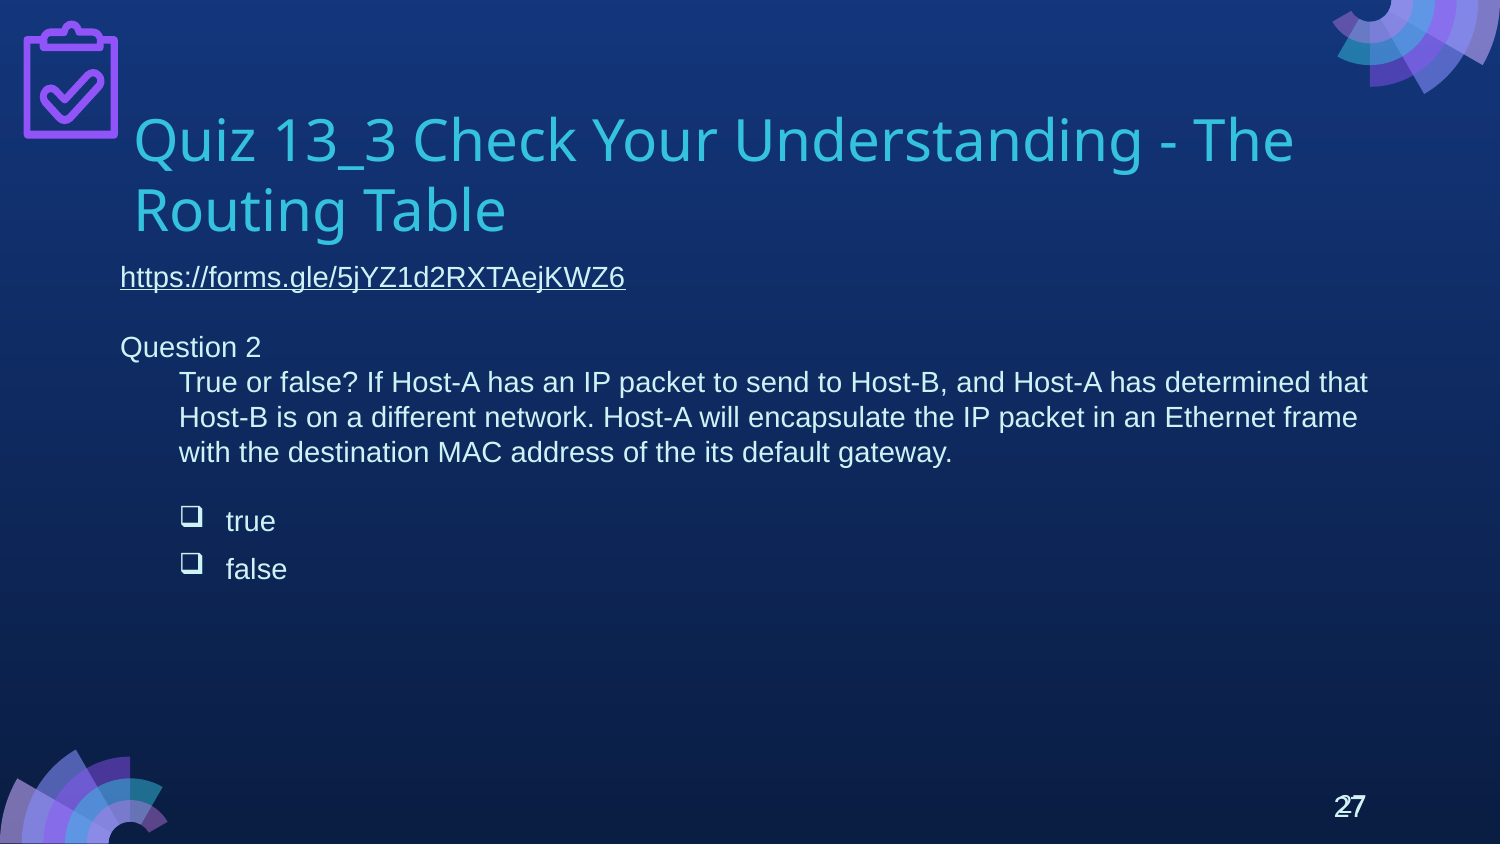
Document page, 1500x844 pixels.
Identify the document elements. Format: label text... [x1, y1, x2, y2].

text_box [23, 20, 119, 139]
footer 27 [875, 783, 1382, 829]
text_box https://forms.gle/5jYZ1d2RXTAejKWZ6 Question 2 True or false? If Host-A has an IP packet to send to Host-B, and Host-A has determined that Host-B is on a different network. Host-A will encapsulate the IP packet in an Ethernet frame with the destination MAC address of the its default gateway. true false [105, 250, 1386, 593]
title Quiz 13_3 Check Your Understanding - The Routing Table [118, 88, 1382, 183]
